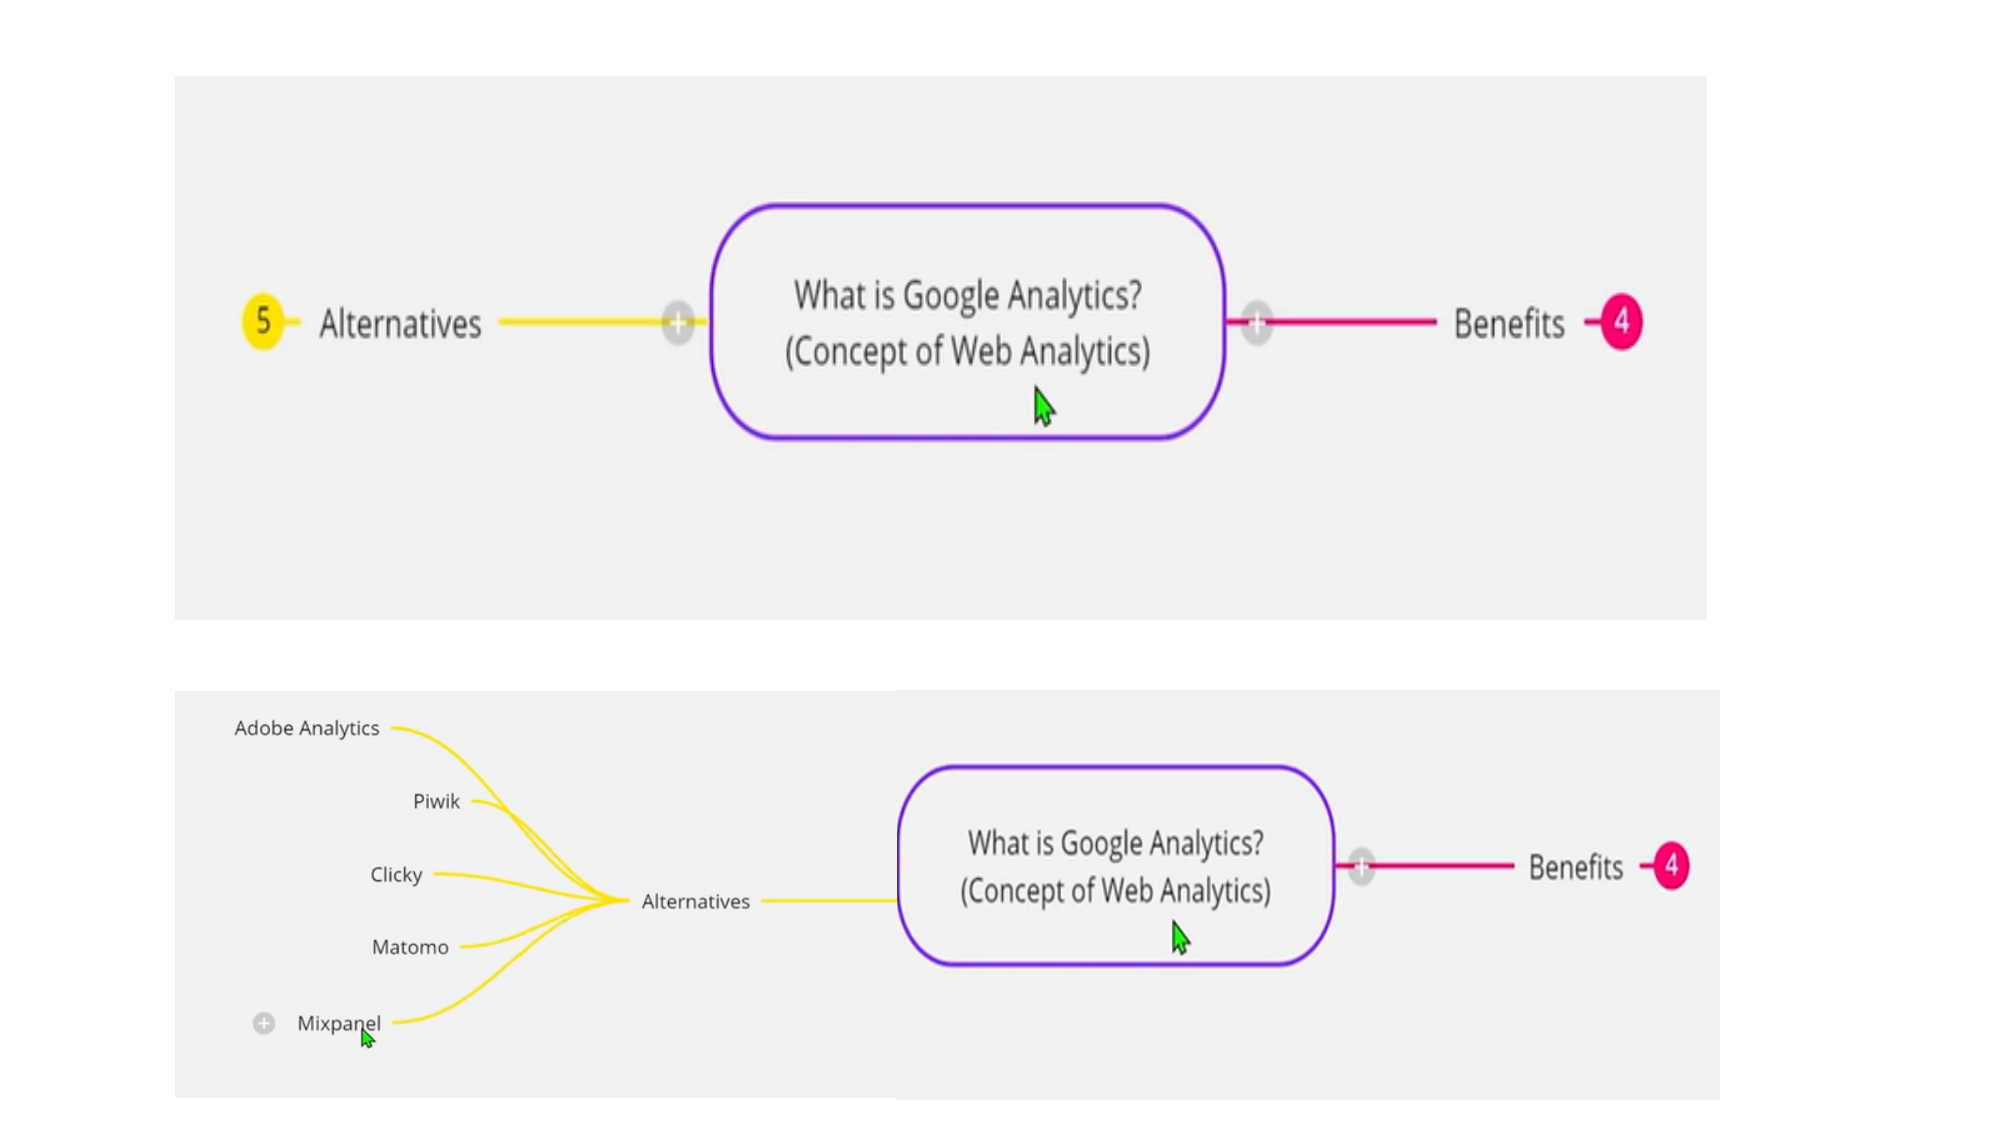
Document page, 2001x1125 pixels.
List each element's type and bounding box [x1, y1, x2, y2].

picture [175, 76, 1707, 620]
picture [175, 690, 1720, 1100]
